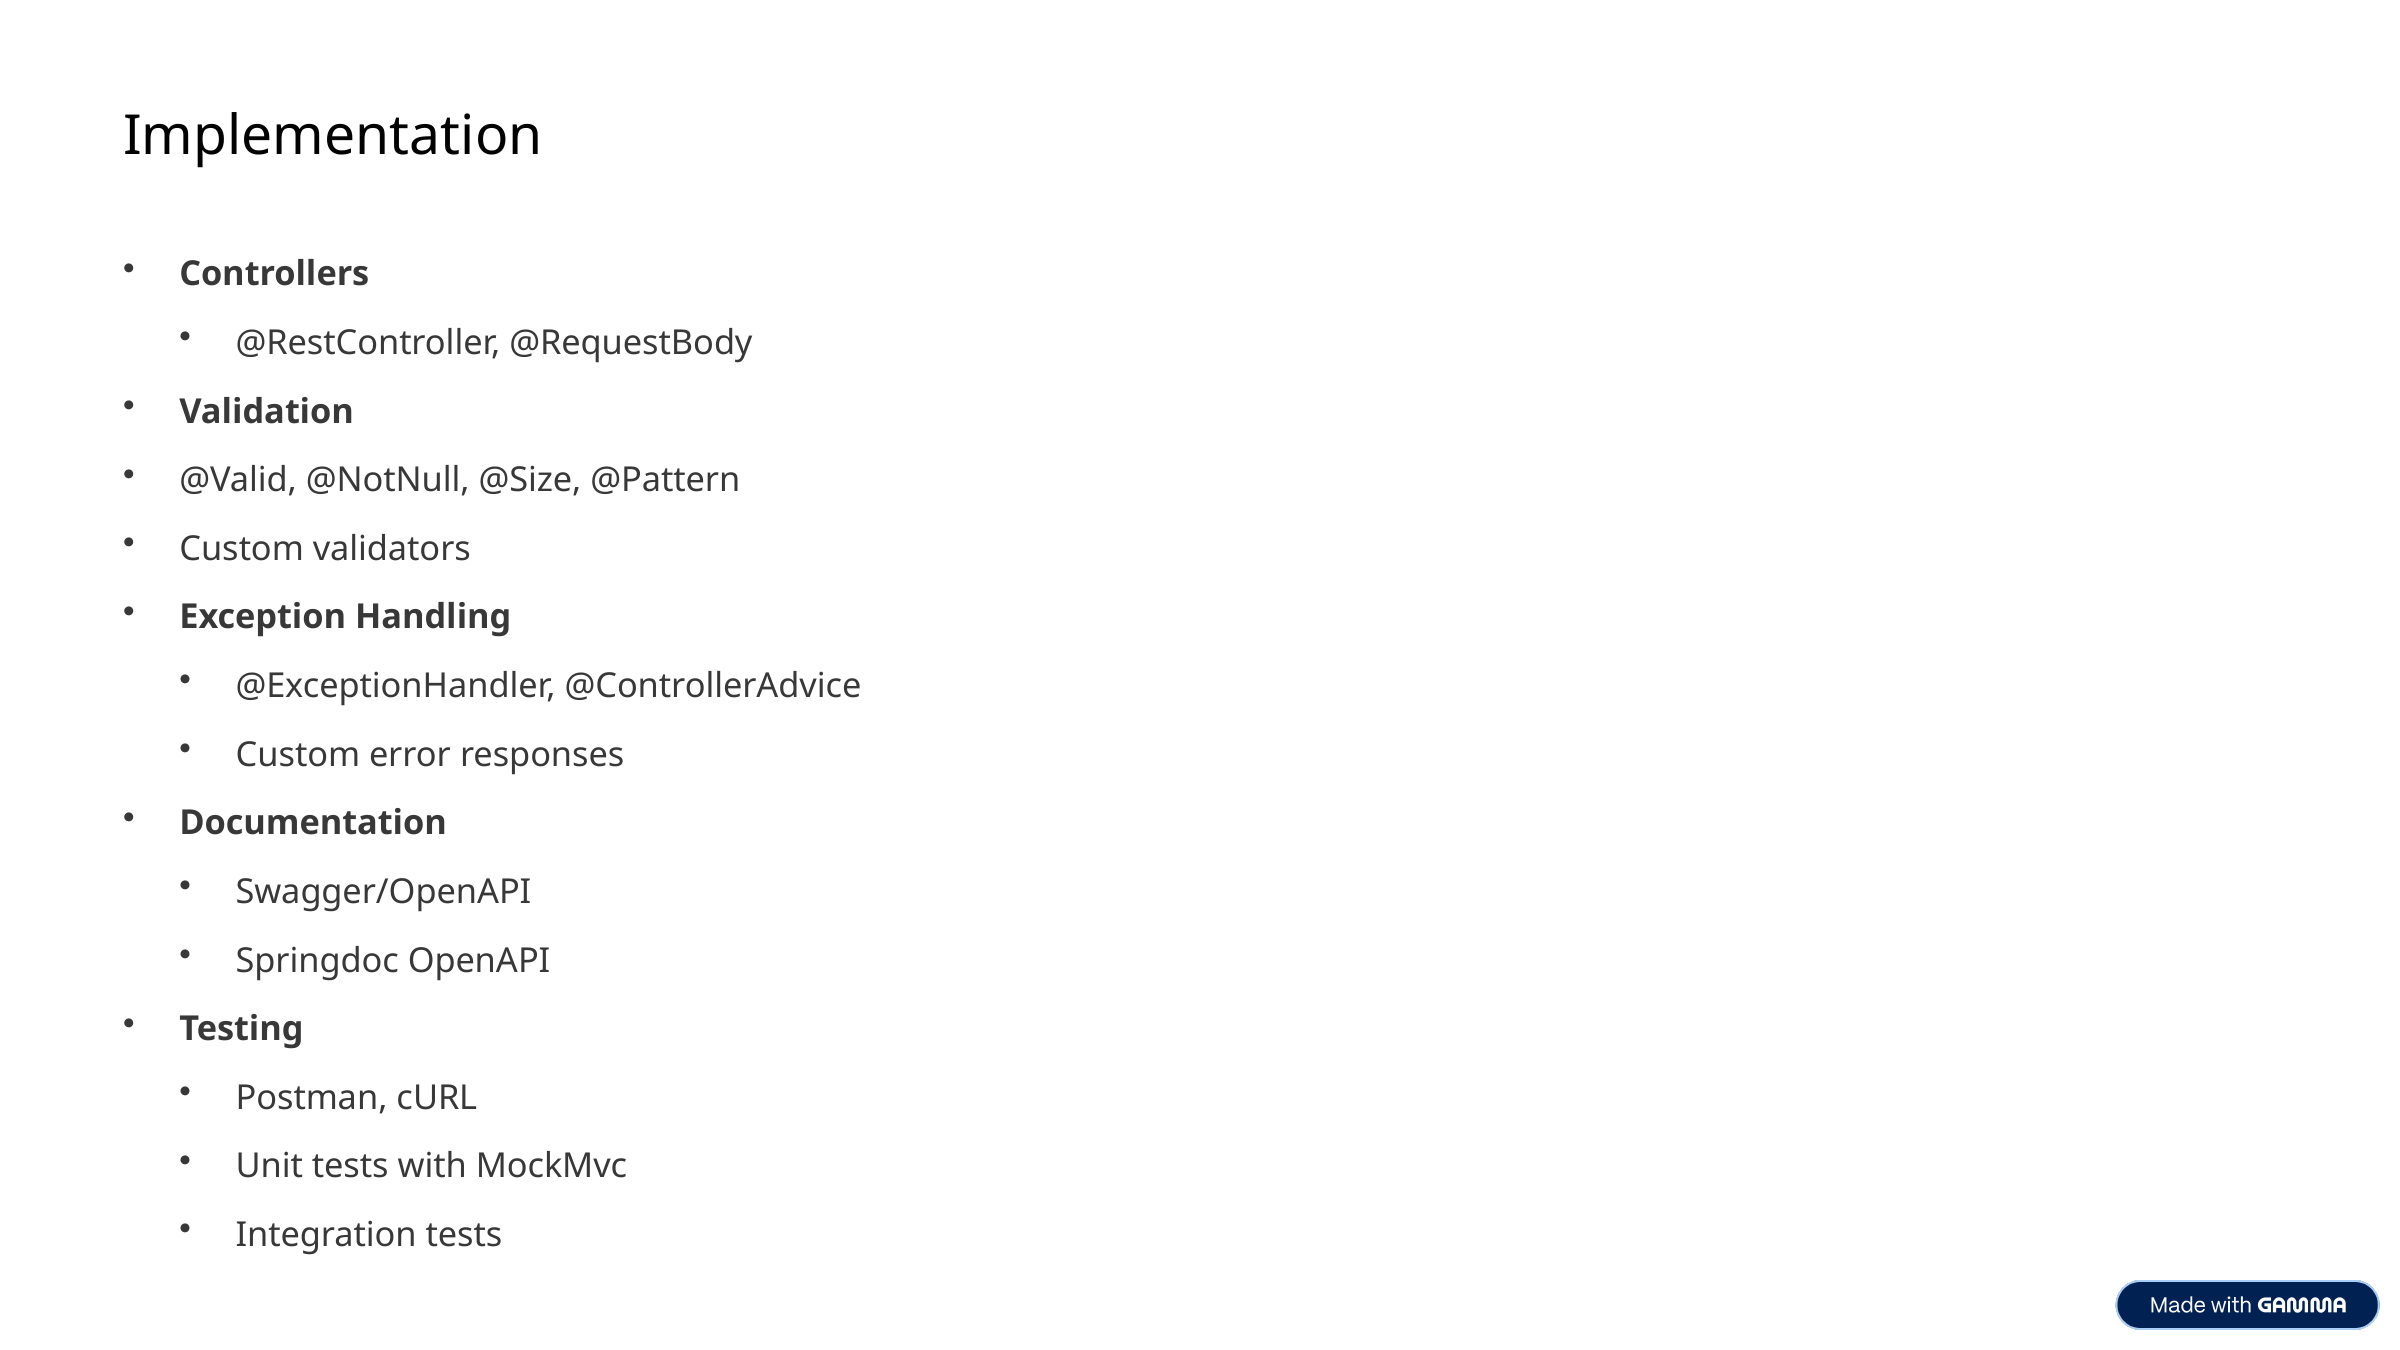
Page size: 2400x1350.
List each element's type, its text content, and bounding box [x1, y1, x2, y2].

text_box Integration tests [123, 1197, 2277, 1254]
text_box Controllers [123, 236, 2277, 293]
text_box Implementation [123, 96, 678, 167]
text_box Testing [123, 991, 2277, 1048]
text_box Documentation [123, 785, 2277, 842]
picture [2106, 1271, 2389, 1339]
text_box Unit tests with MockMvc [123, 1128, 2277, 1185]
text_box Swagger/OpenAPI [123, 853, 2277, 911]
text_box @Valid, @NotNull, @Size, @Pattern [123, 442, 2277, 499]
text_box Custom validators [123, 510, 2277, 568]
text_box Postman, cURL [123, 1059, 2277, 1117]
text_box Exception Handling [123, 579, 2277, 636]
text_box @ExceptionHandler, @ControllerAdvice [123, 648, 2277, 705]
text_box Springdoc OpenAPI [123, 922, 2277, 979]
text_box @RestController, @RequestBody [123, 305, 2277, 362]
text_box Custom error responses [123, 716, 2277, 773]
text_box Validation [123, 373, 2277, 430]
